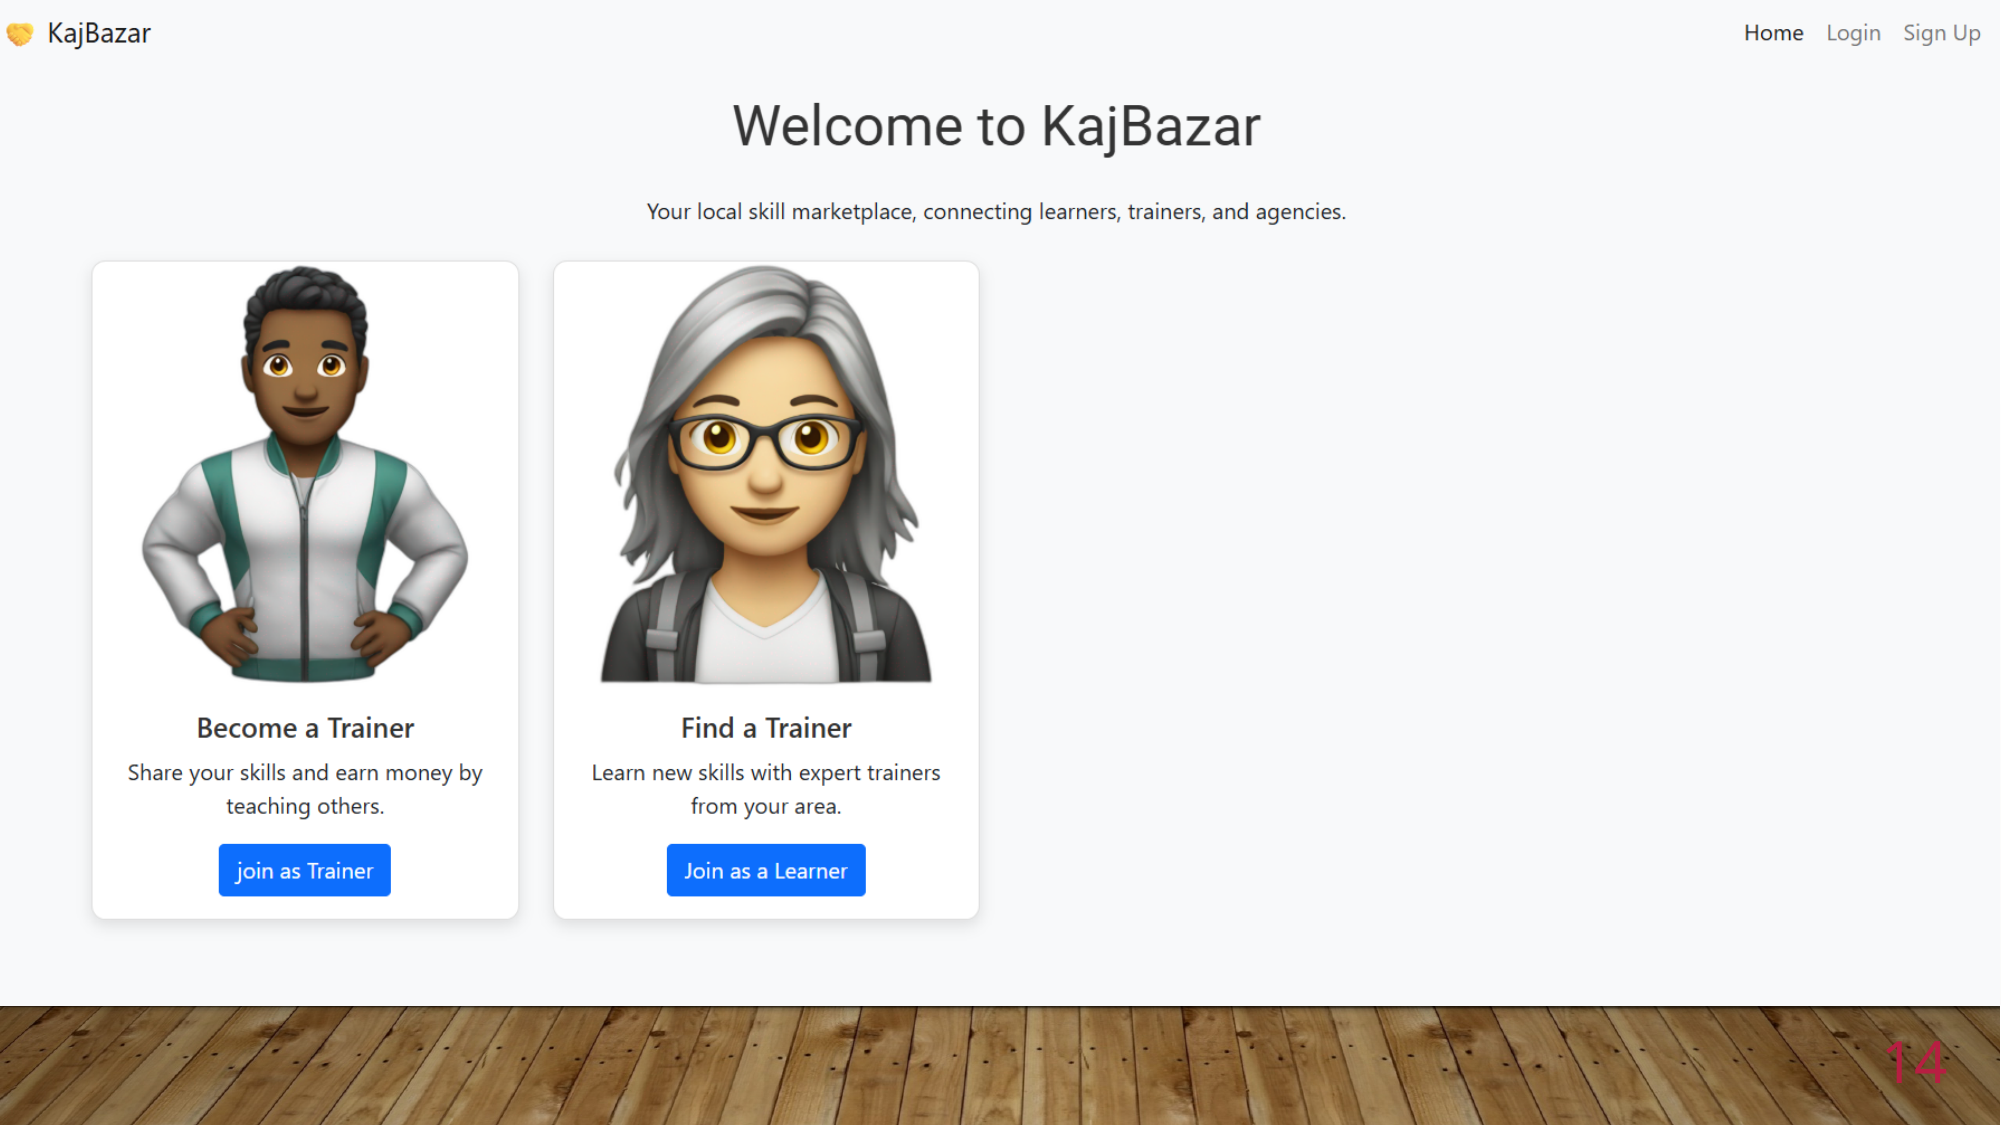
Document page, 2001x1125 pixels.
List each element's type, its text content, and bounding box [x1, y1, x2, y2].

slide_number 14 [1847, 1018, 1981, 1101]
picture [0, 0, 2000, 1125]
